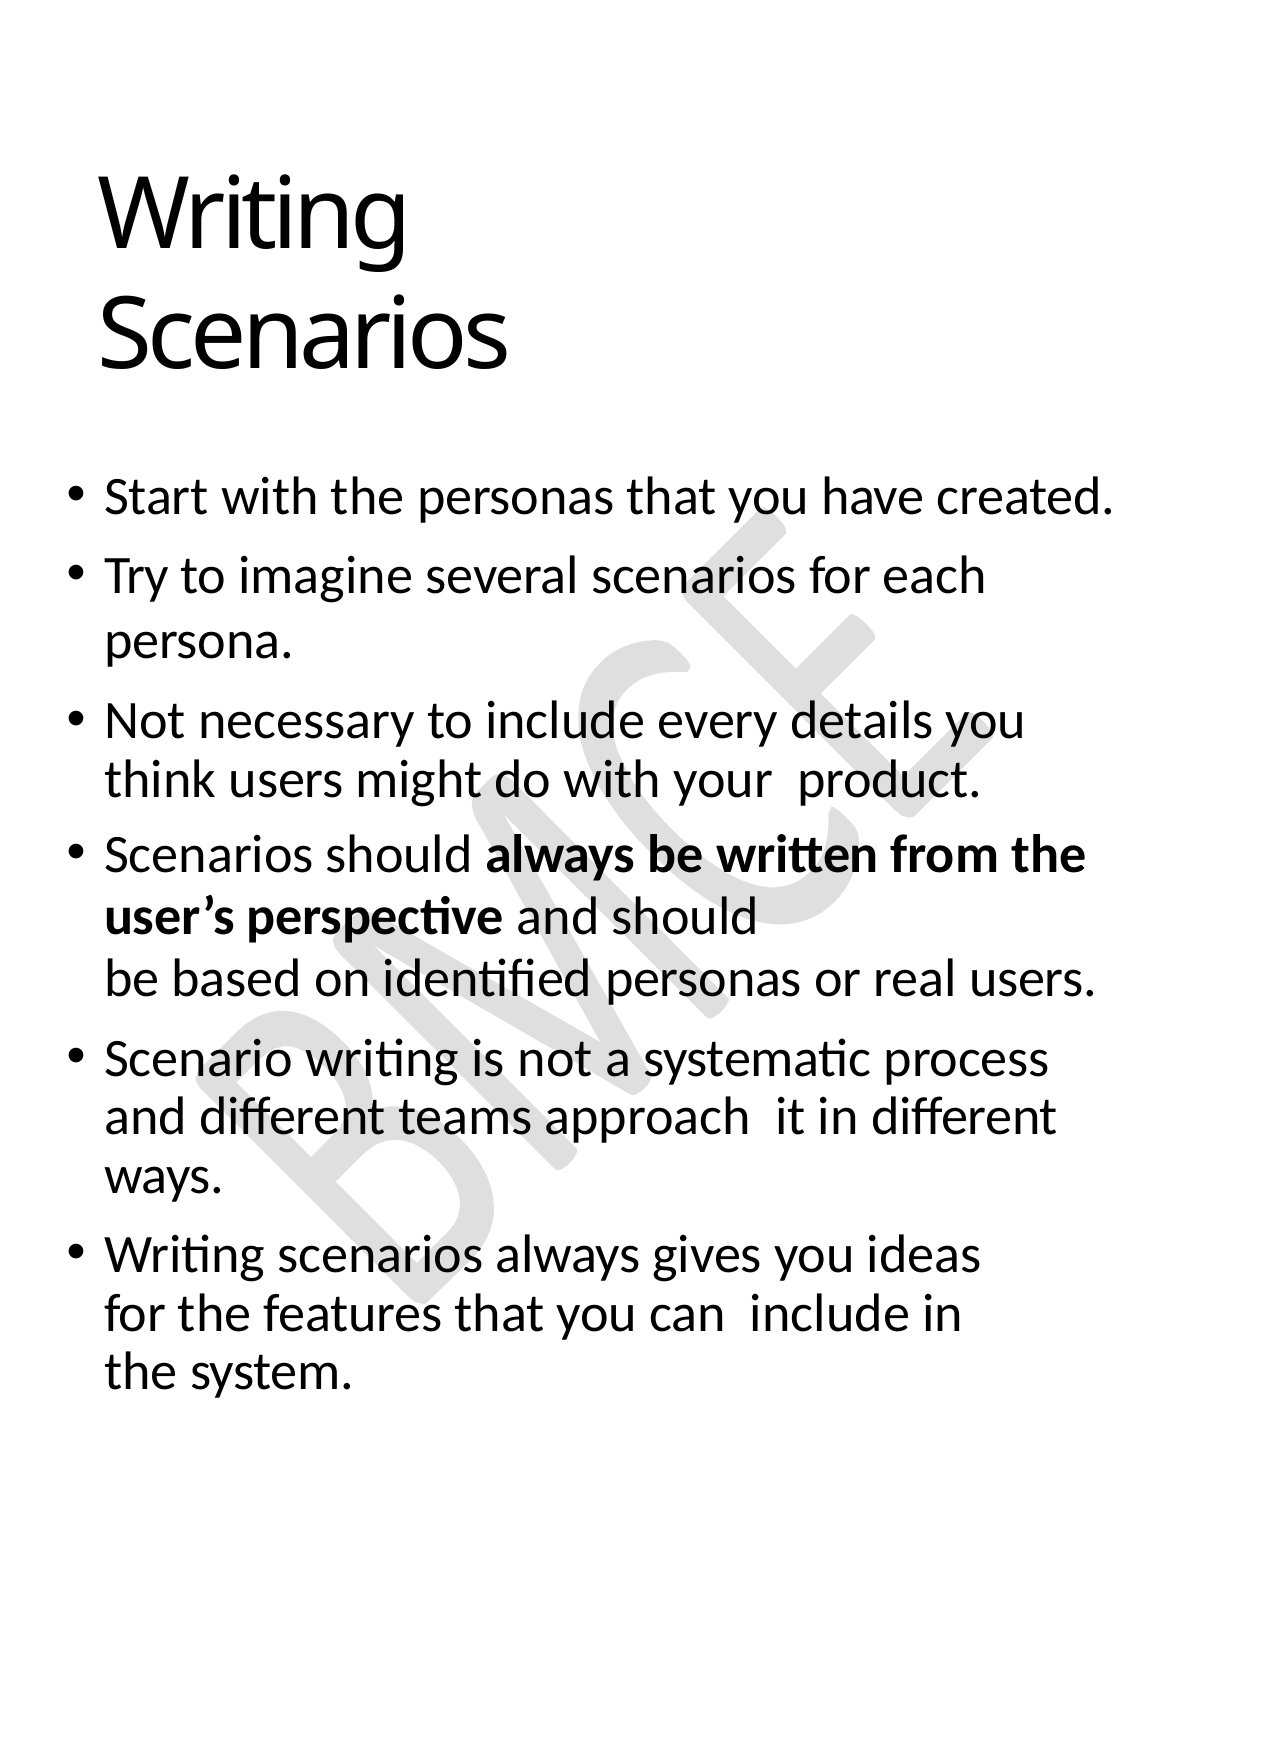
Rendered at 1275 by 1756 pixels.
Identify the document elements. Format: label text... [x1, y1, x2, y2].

text_box Start with the personas that you have created. Try to imagine several scenarios for each persona. Not necessary to include every details you think users might do with your product. Scenarios should always be written from the user’s perspective and should be based on identified personas or real users. Scenario writing is not a systematic process and different teams approach it in different ways. Writing scenarios always gives you ideas for the features that you can include in the system. [64, 443, 1134, 1401]
title Writing Scenarios [95, 146, 539, 442]
